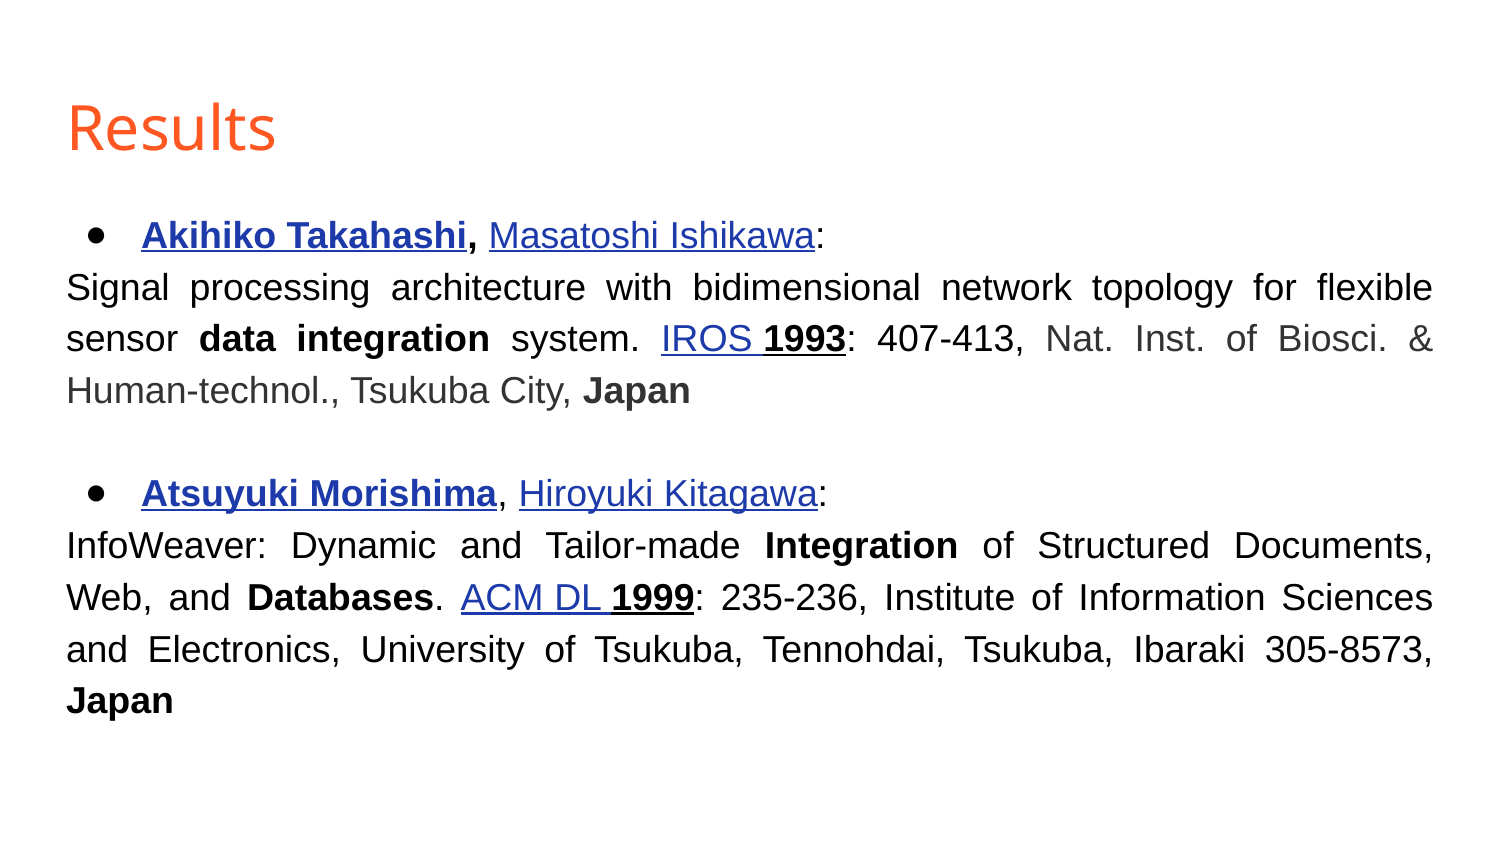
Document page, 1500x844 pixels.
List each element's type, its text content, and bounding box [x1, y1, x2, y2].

list Akihiko Takahashi, Masatoshi Ishikawa: Signal processing architecture with bidimensional network topology for flexible sensor data integration system. IROS 1993: 407-413, Nat. Inst. of Biosci. & Human-technol., Tsukuba City, Japan Atsuyuki Morishima, Hiroyuki Kitagawa: InfoWeaver: Dynamic and Tailor-made Integration of Structured Documents, Web, and Databases. ACM DL 1999: 235-236, Institute of Information Sciences and Electronics, University of Tsukuba, Tennohdai, Tsukuba, Ibaraki 305-8573, Japan [51, 189, 1449, 750]
title Results [51, 72, 1449, 167]
